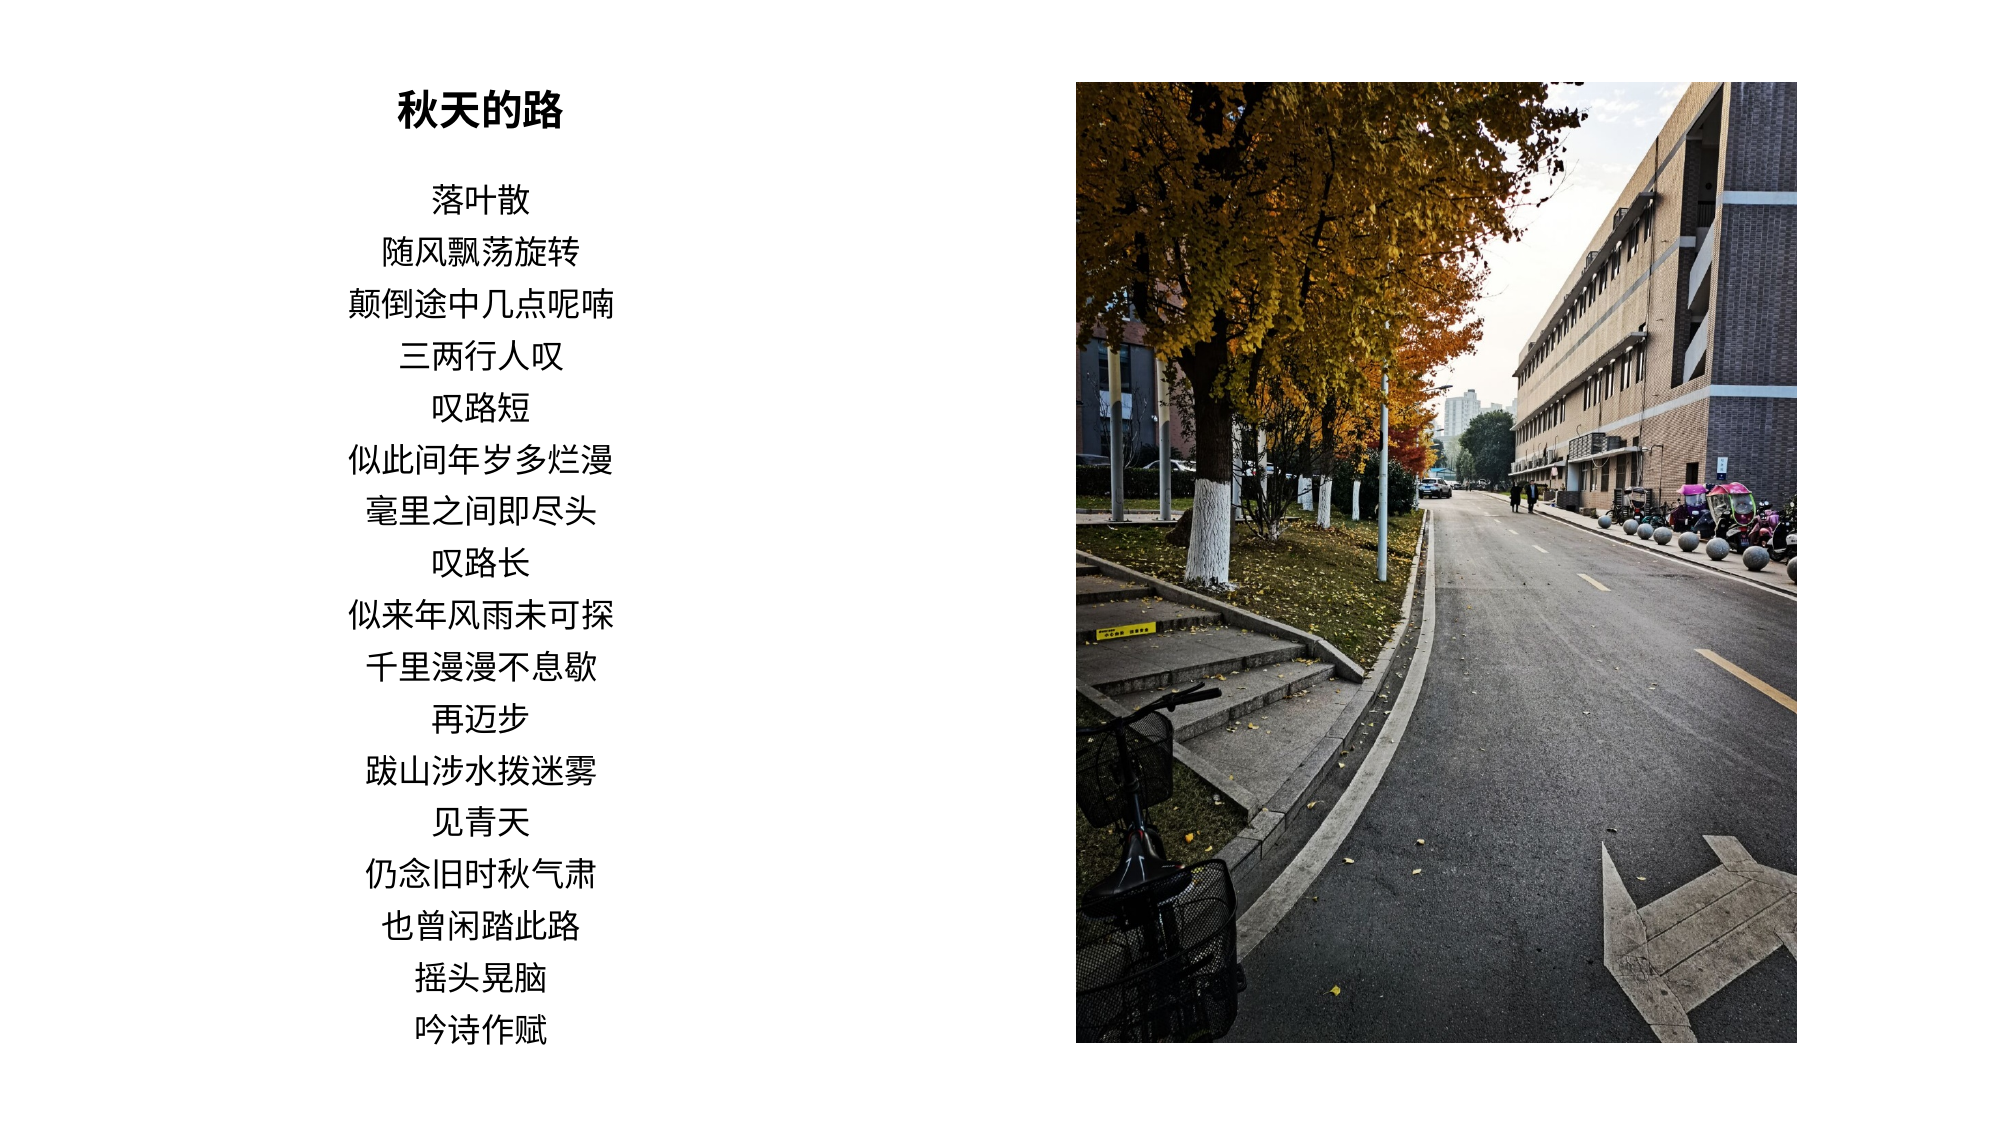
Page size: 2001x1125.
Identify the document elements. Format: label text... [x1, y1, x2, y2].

text_box 秋天的路 落叶散 随风飘荡旋转 颠倒途中几点呢喃 三两行人叹 叹路短 似此间年岁多烂漫 毫里之间即尽头 叹路长 似来年风雨未可探 千里漫漫不息歇 再迈步 跋山涉水拨迷雾 见青天 仍念旧时秋气肃 也曾闲踏此路 摇头晃脑 吟诗作赋 [135, 61, 828, 1057]
picture [1076, 82, 1797, 1043]
